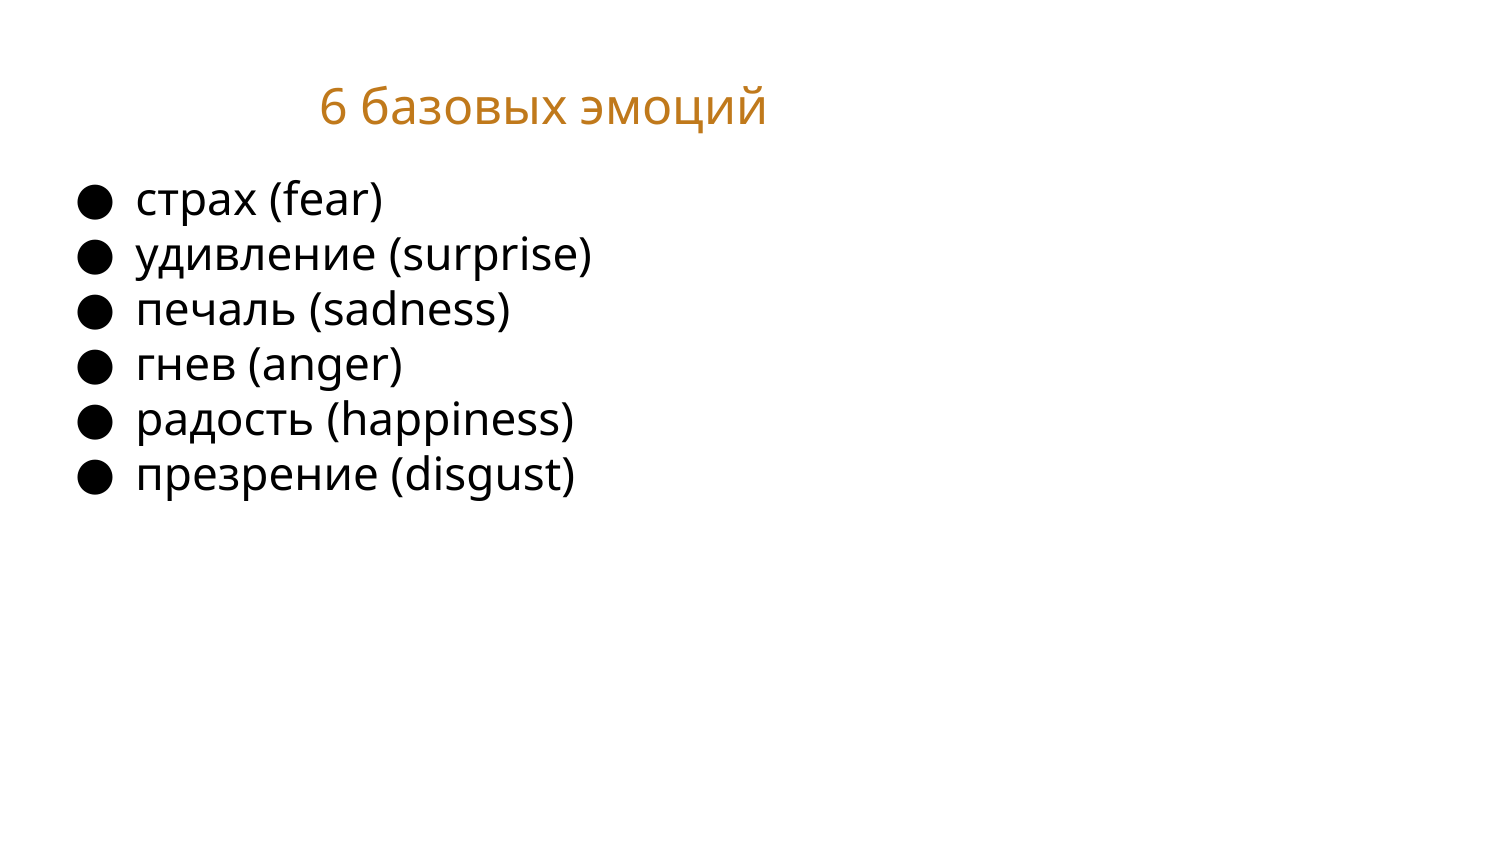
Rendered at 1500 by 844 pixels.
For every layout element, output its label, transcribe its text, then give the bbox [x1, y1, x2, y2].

title 6 базовых эмоций [317, 73, 1317, 216]
text_box страх (fear) удивление (surprise) печаль (sadness) гнев (anger) радость (happiness) презрение (disgust) [60, 167, 1233, 725]
